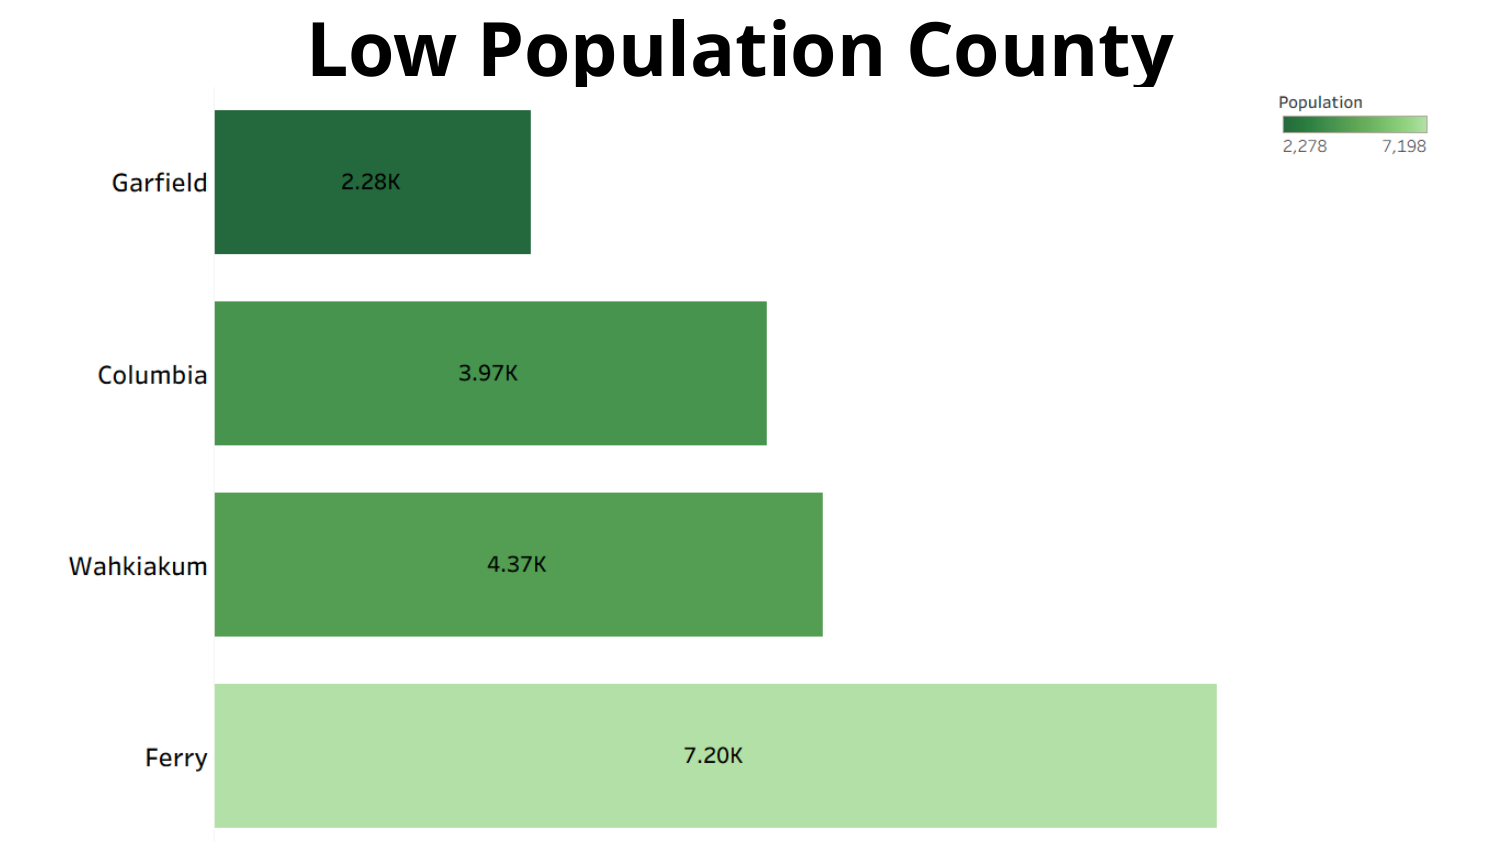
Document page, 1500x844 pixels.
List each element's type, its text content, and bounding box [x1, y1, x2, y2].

picture [60, 86, 1432, 842]
title Low Population County [75, 0, 1425, 66]
